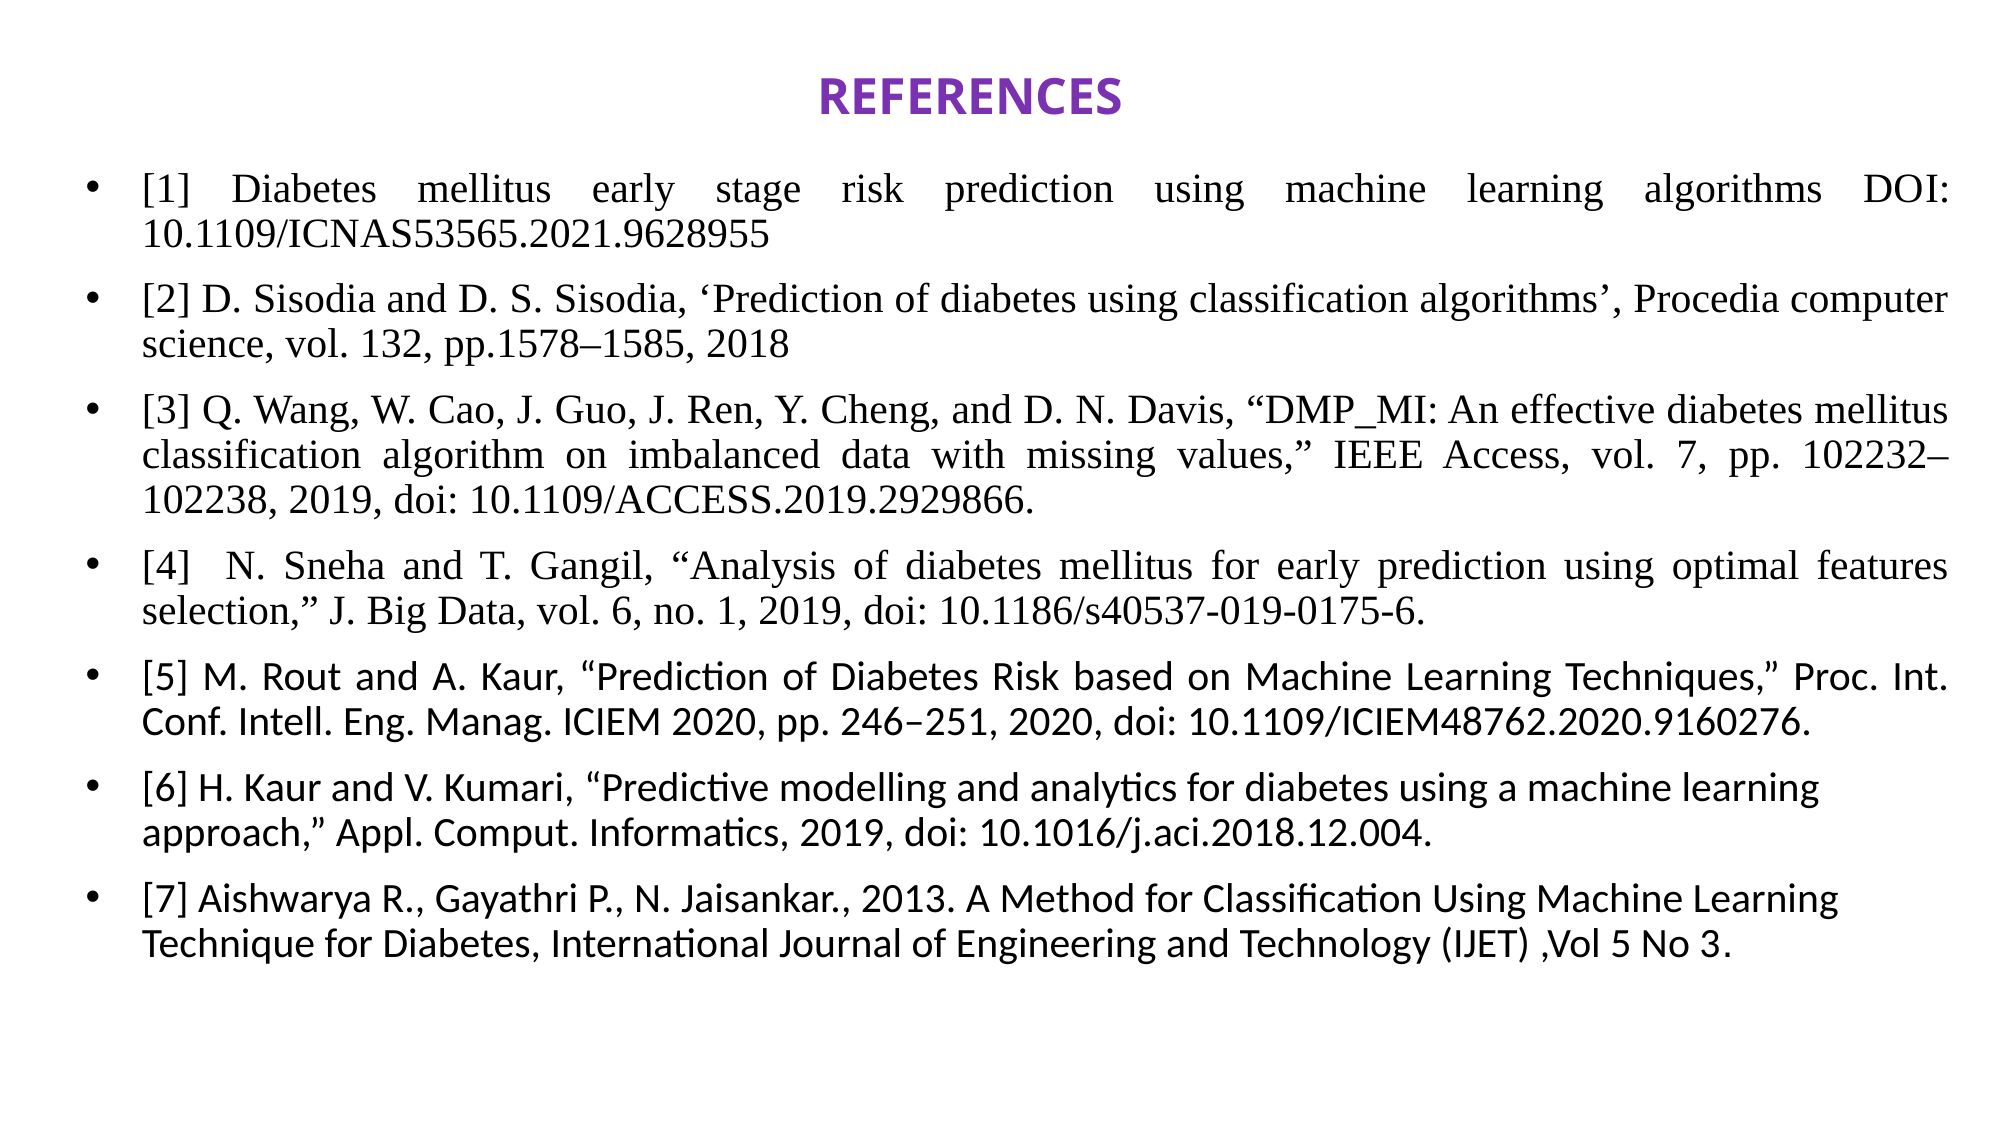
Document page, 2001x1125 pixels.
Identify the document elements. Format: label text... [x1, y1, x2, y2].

text_box [1] Diabetes mellitus early stage risk prediction using machine learning algorithms DOI: 10.1109/ICNAS53565.2021.9628955 [2] D. Sisodia and D. S. Sisodia, ‘Prediction of diabetes using classification algorithms’, Procedia computer science, vol. 132, pp.1578–1585, 2018 [3] Q. Wang, W. Cao, J. Guo, J. Ren, Y. Cheng, and D. N. Davis, “DMP_MI: An effective diabetes mellitus classification algorithm on imbalanced data with missing values,” IEEE Access, vol. 7, pp. 102232–102238, 2019, doi: 10.1109/ACCESS.2019.2929866. [4] N. Sneha and T. Gangil, “Analysis of diabetes mellitus for early prediction using optimal features selection,” J. Big Data, vol. 6, no. 1, 2019, doi: 10.1186/s40537-019-0175-6. [5] M. Rout and A. Kaur, “Prediction of Diabetes Risk based on Machine Learning Techniques,” Proc. Int. Conf. Intell. Eng. Manag. ICIEM 2020, pp. 246–251, 2020, doi: 10.1109/ICIEM48762.2020.9160276. [6] H. Kaur and V. Kumari, “Predictive modelling and analytics for diabetes using a machine learning approach,” Appl. Comput. Informatics, 2019, doi: 10.1016/j.aci.2018.12.004. [7] Aishwarya R., Gayathri P., N. Jaisankar., 2013. A Method for Classification Using Machine Learning Technique for Diabetes, International Journal of Engineering and Technology (IJET) ,Vol 5 No 3. [70, 158, 1966, 1076]
text_box REFERENCES [803, 56, 1139, 132]
